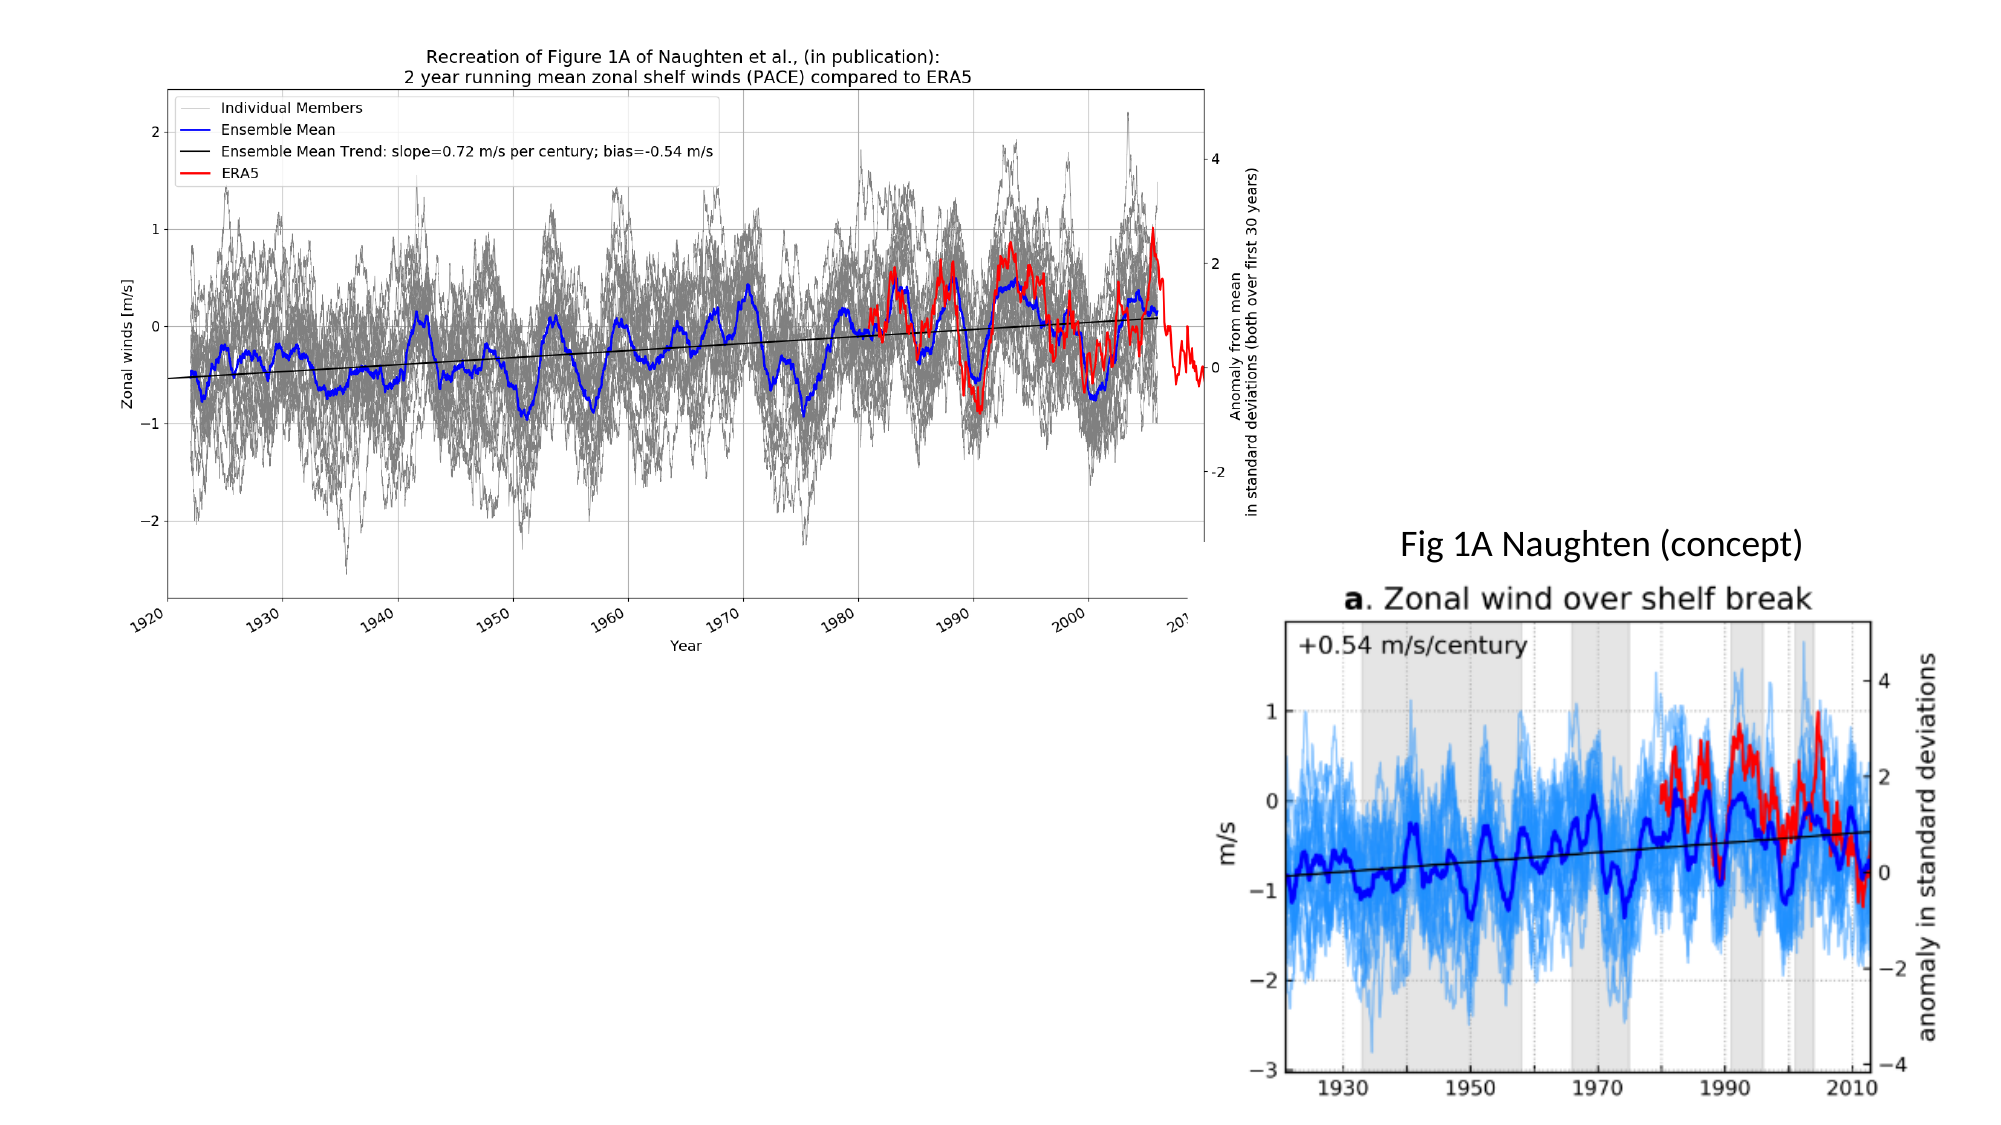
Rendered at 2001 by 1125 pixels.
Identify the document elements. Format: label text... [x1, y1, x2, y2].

picture [0, 0, 2000, 1122]
text_box Fig 1A Naughten (concept) [1385, 511, 1859, 540]
